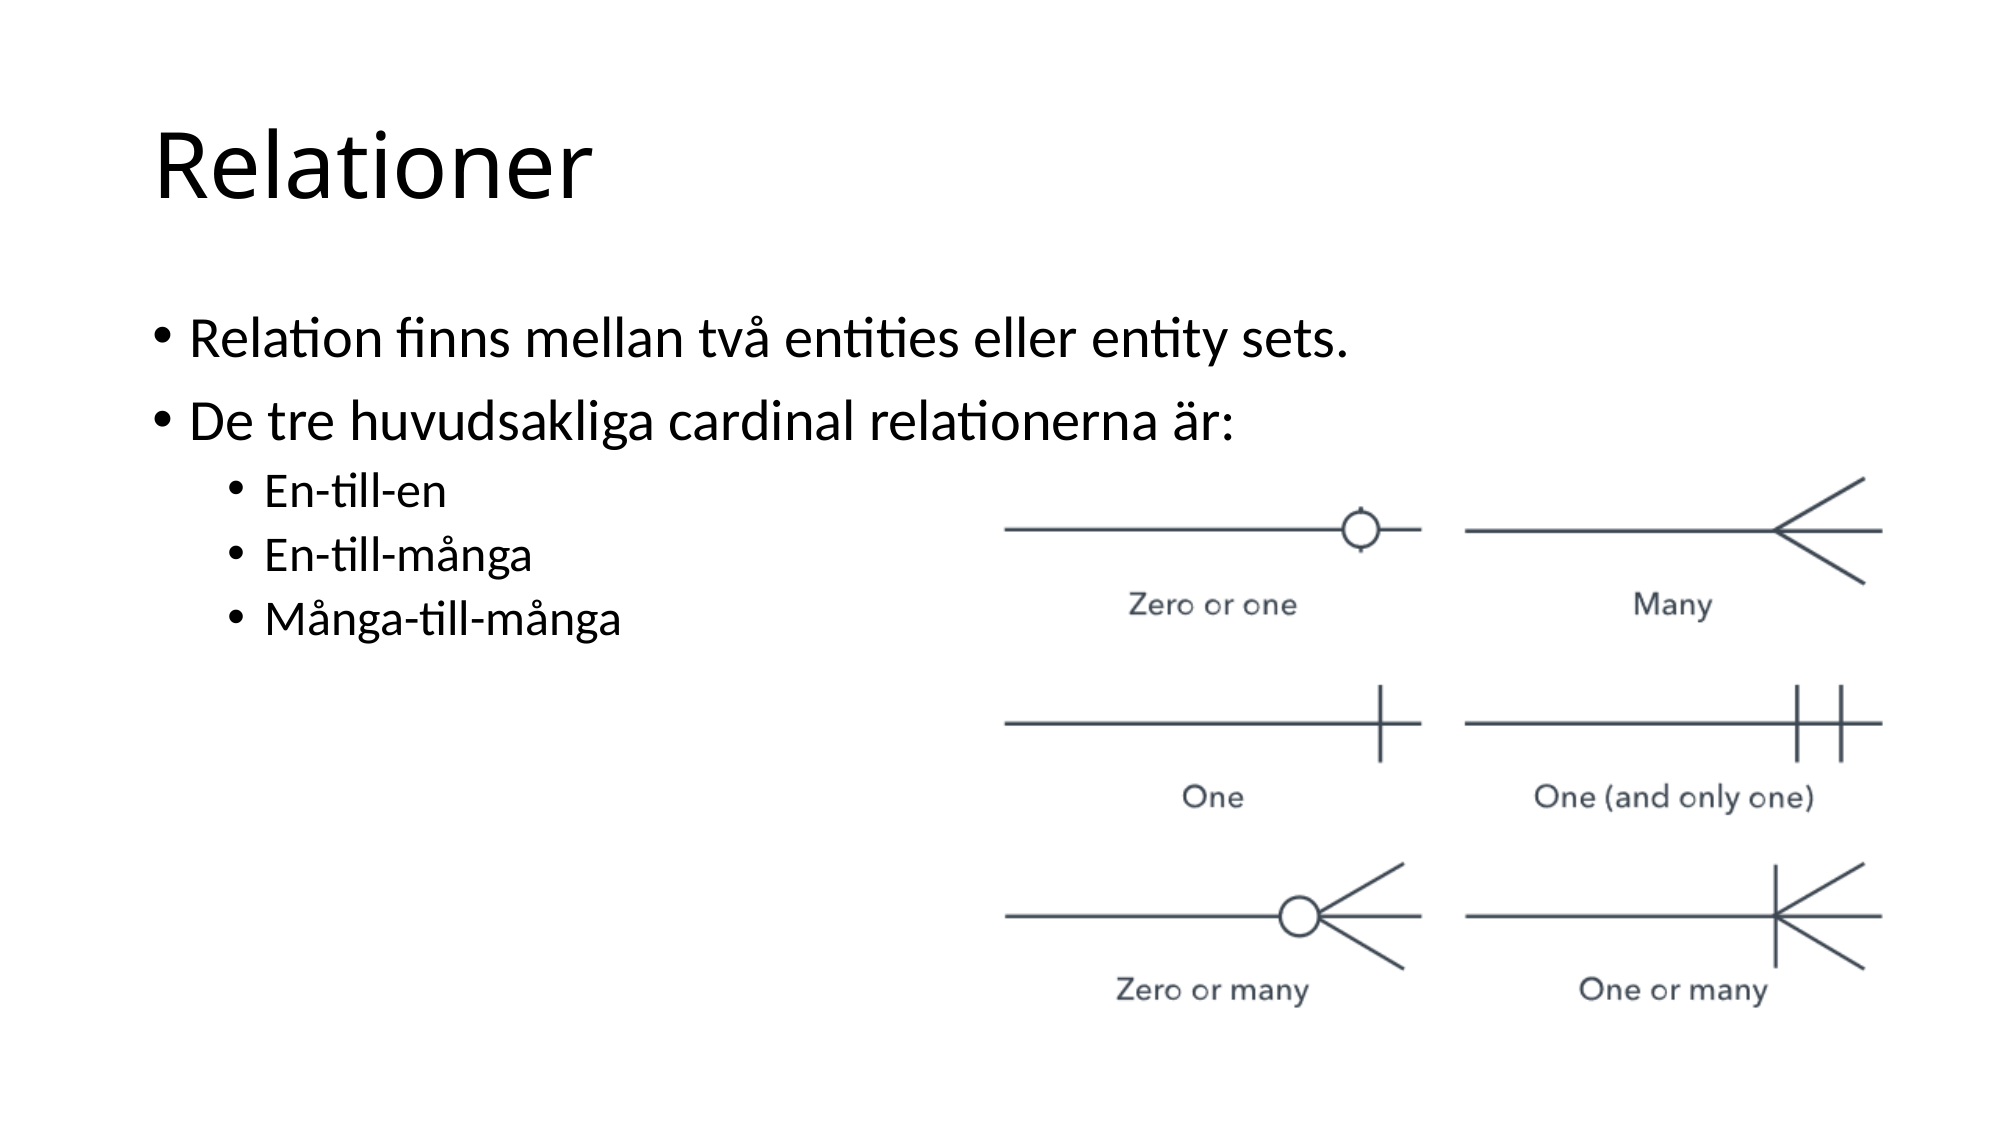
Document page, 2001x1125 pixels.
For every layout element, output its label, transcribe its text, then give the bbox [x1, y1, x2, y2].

picture [963, 455, 1933, 1036]
title Relationer [137, 59, 1863, 278]
list Relation finns mellan två entities eller entity sets. De tre huvudsakliga cardinal relationerna är: En-till-en En-till-många Många-till-många [137, 299, 1863, 1014]
